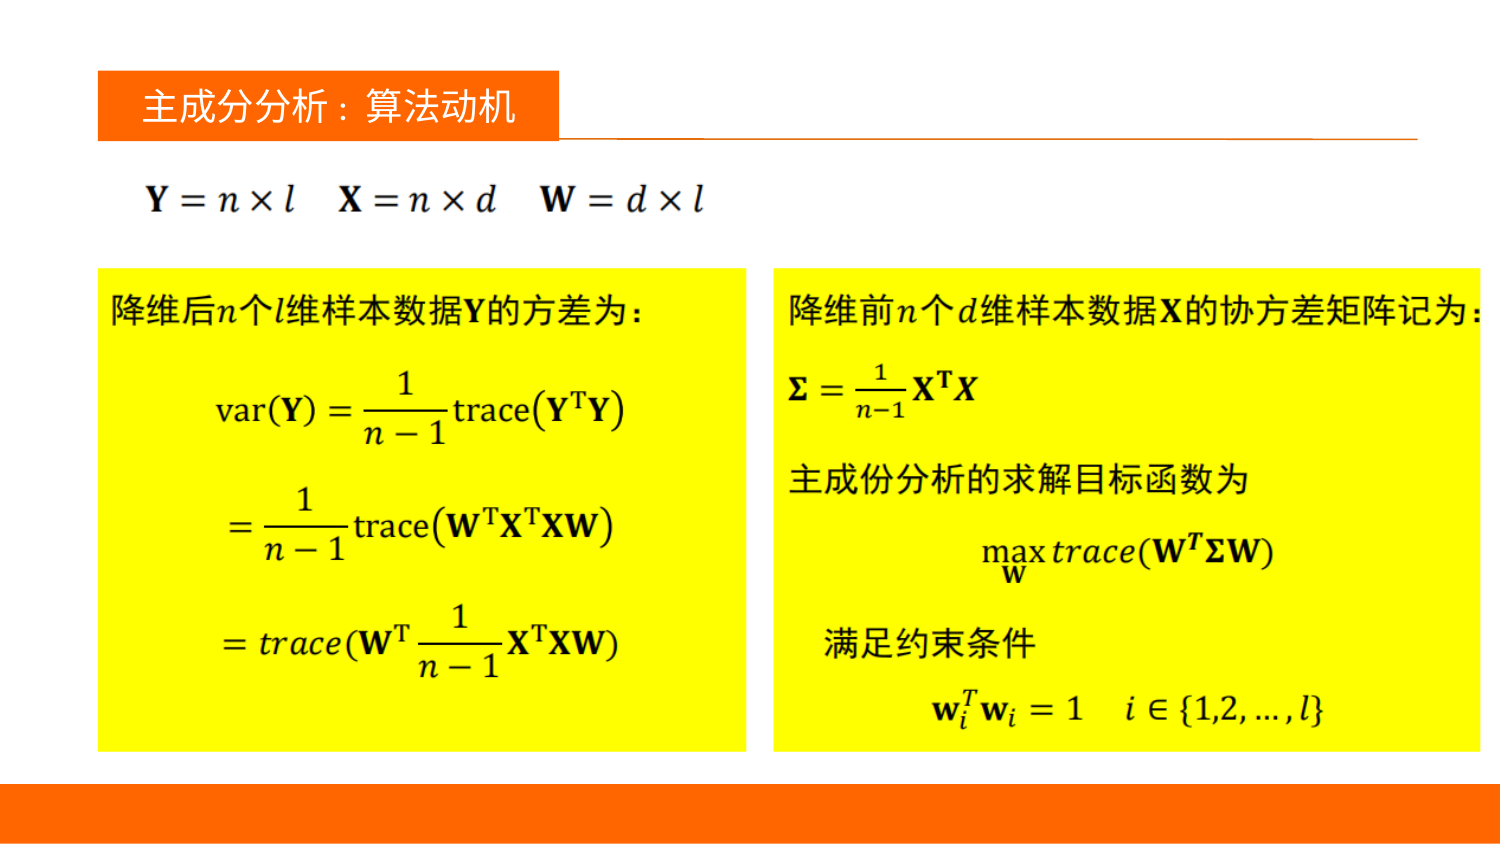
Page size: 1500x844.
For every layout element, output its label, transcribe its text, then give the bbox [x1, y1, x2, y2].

text_box [99, 70, 130, 147]
text_box 主成分分析: 算法动机 [96, 68, 561, 143]
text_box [97, 265, 1481, 753]
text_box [129, 166, 760, 232]
text_box [0, 782, 1500, 844]
